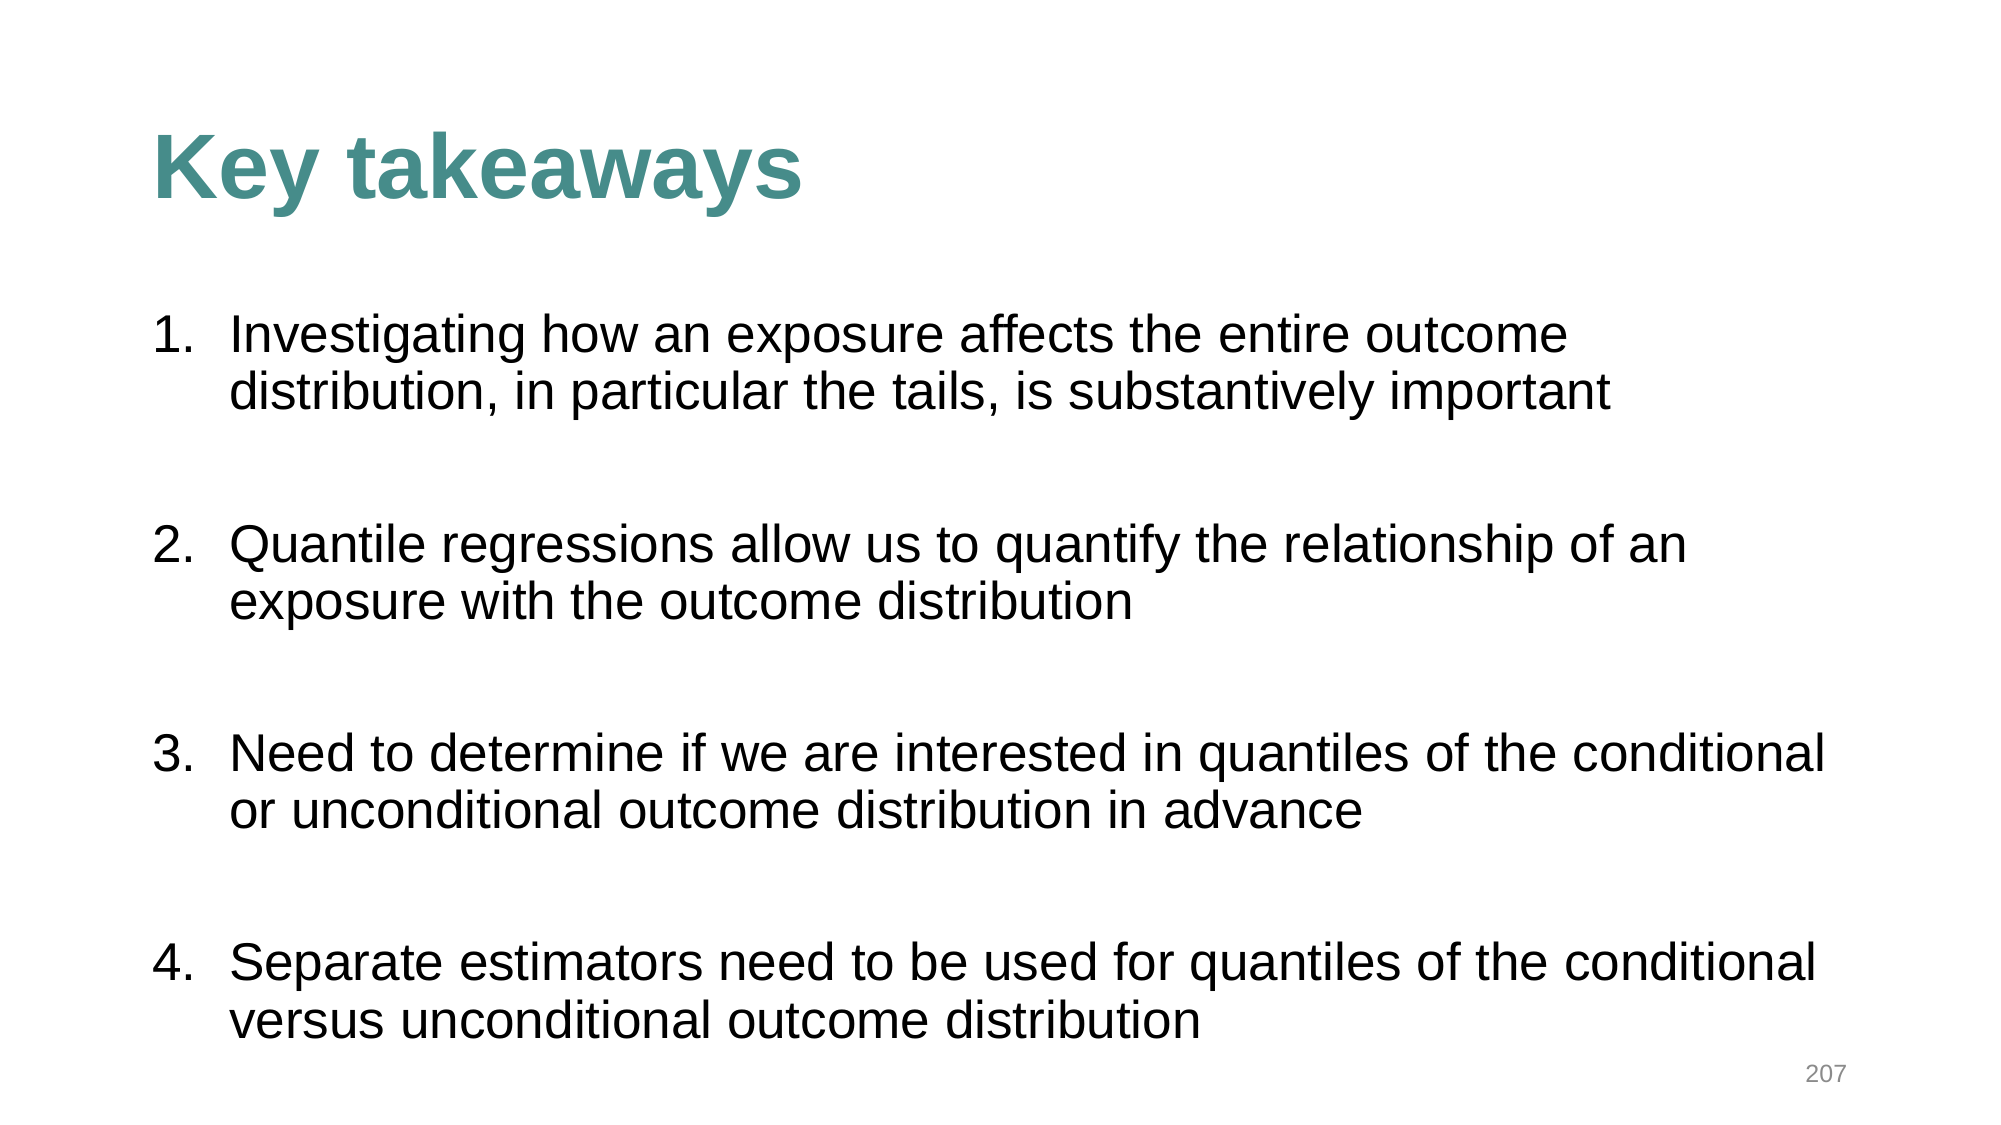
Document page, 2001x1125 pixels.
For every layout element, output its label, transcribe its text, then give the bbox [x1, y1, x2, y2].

title Key takeaways [137, 59, 1863, 278]
slide_number 207 [1412, 1042, 1863, 1103]
list Investigating how an exposure affects the entire outcome distribution, in particular the tails, is substantively important Quantile regressions allow us to quantify the relationship of an exposure with the outcome distribution Need to determine if we are interested in quantiles of the conditional or unconditional outcome distribution in advance Separate estimators need to be used for quantiles of the conditional versus unconditional outcome distribution [137, 299, 1863, 1066]
